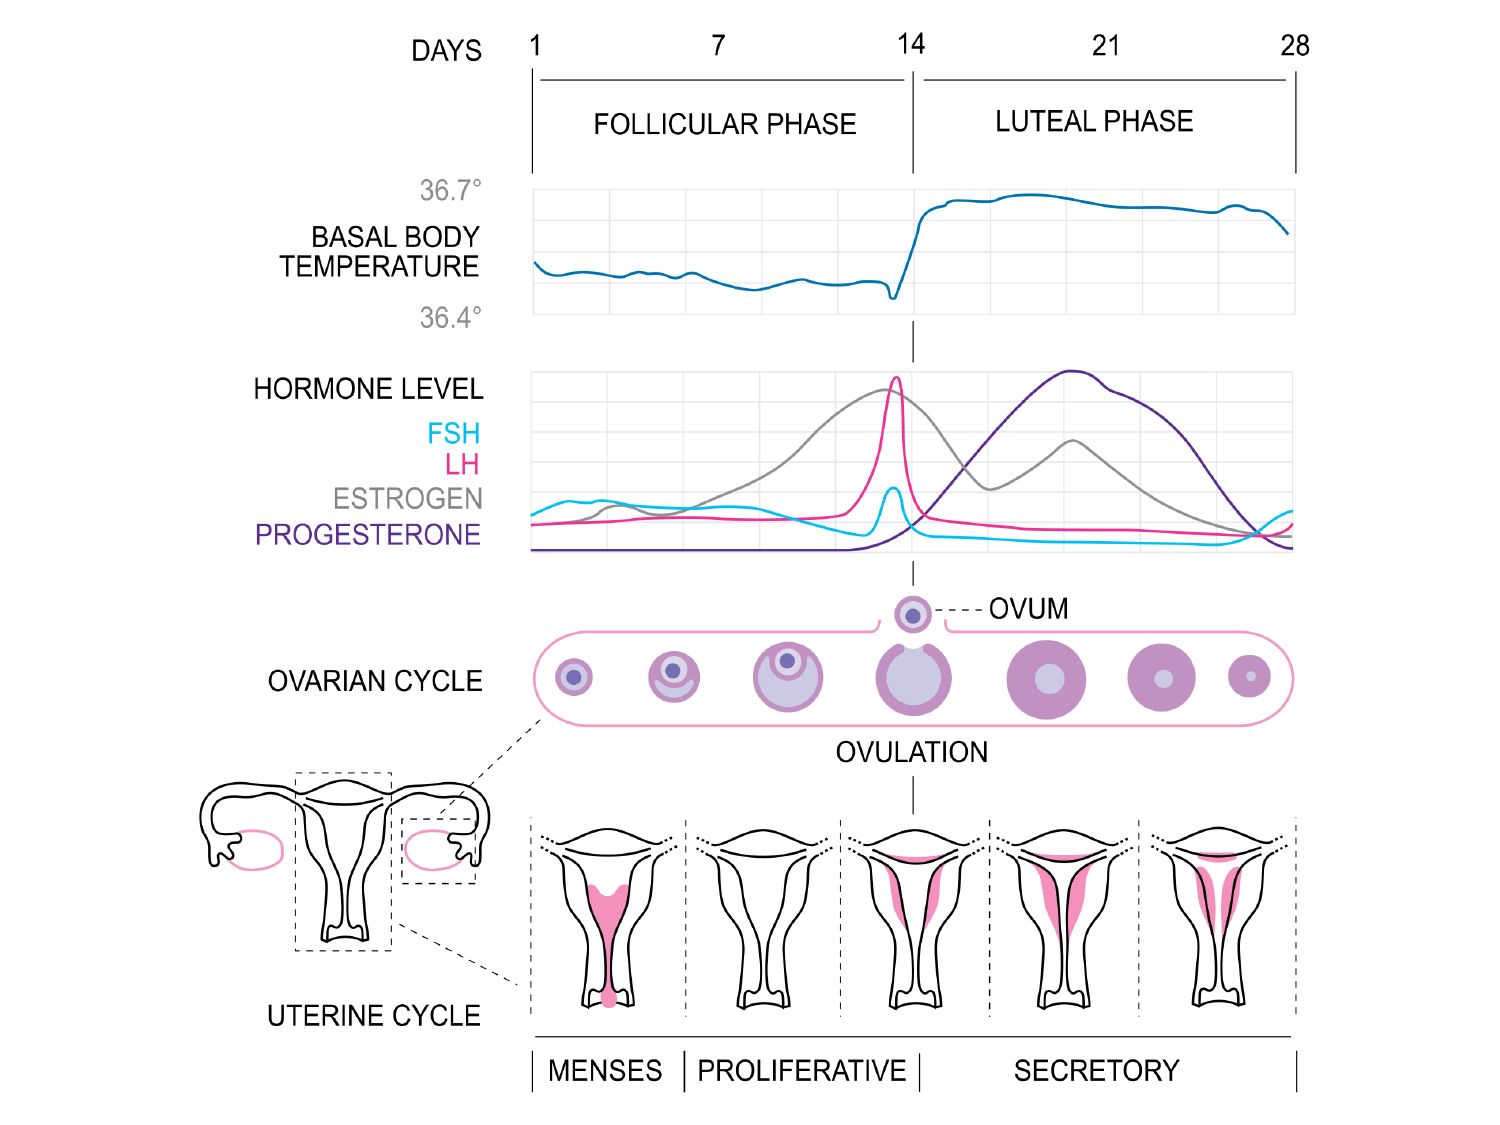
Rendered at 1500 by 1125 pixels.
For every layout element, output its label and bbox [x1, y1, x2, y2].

picture [172, 0, 1326, 1125]
